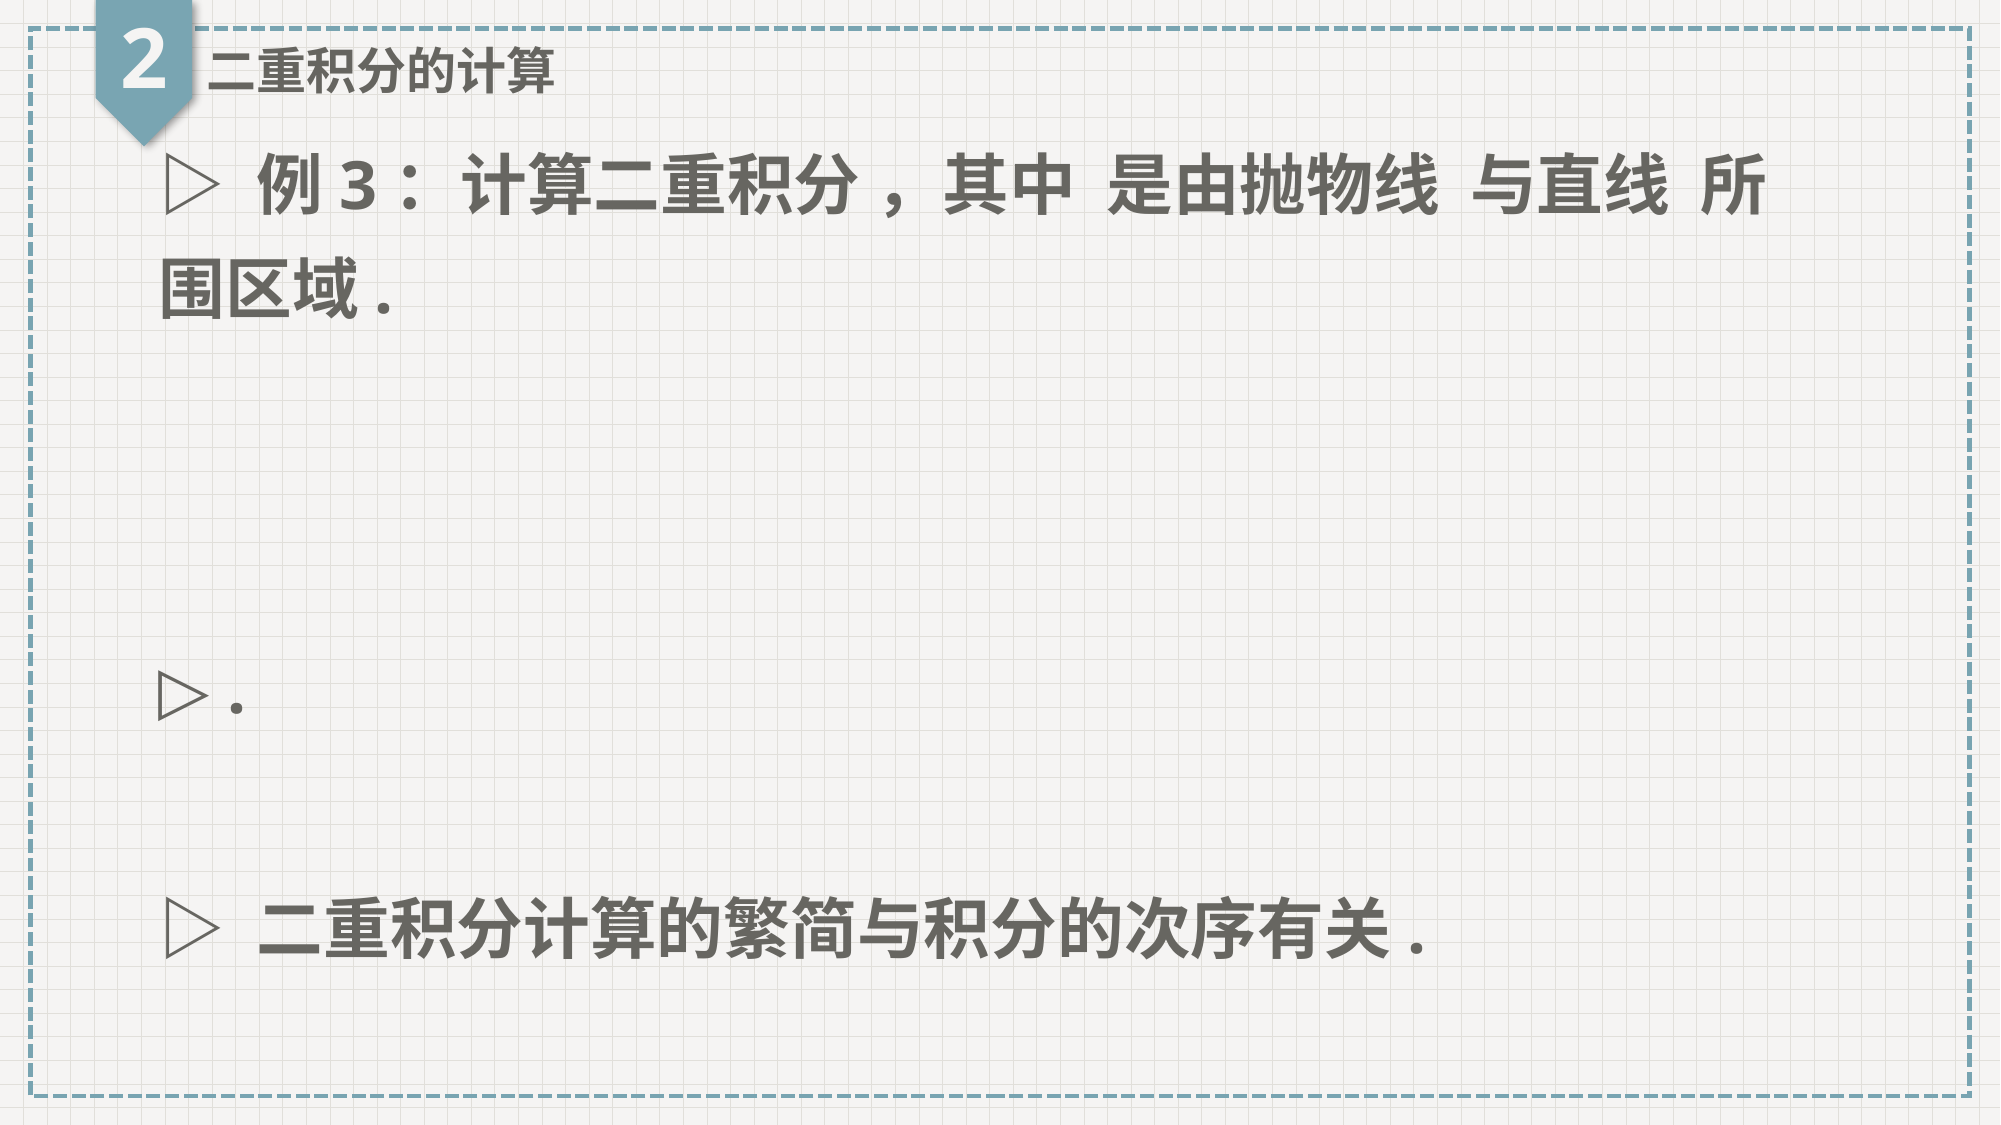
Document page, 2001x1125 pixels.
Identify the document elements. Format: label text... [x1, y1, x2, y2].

text_box ▷ 二重积分计算的繁简与积分的次序有关. [143, 855, 1905, 975]
list 2 [95, 0, 193, 123]
list 二重积分的计算 [192, 35, 1114, 112]
